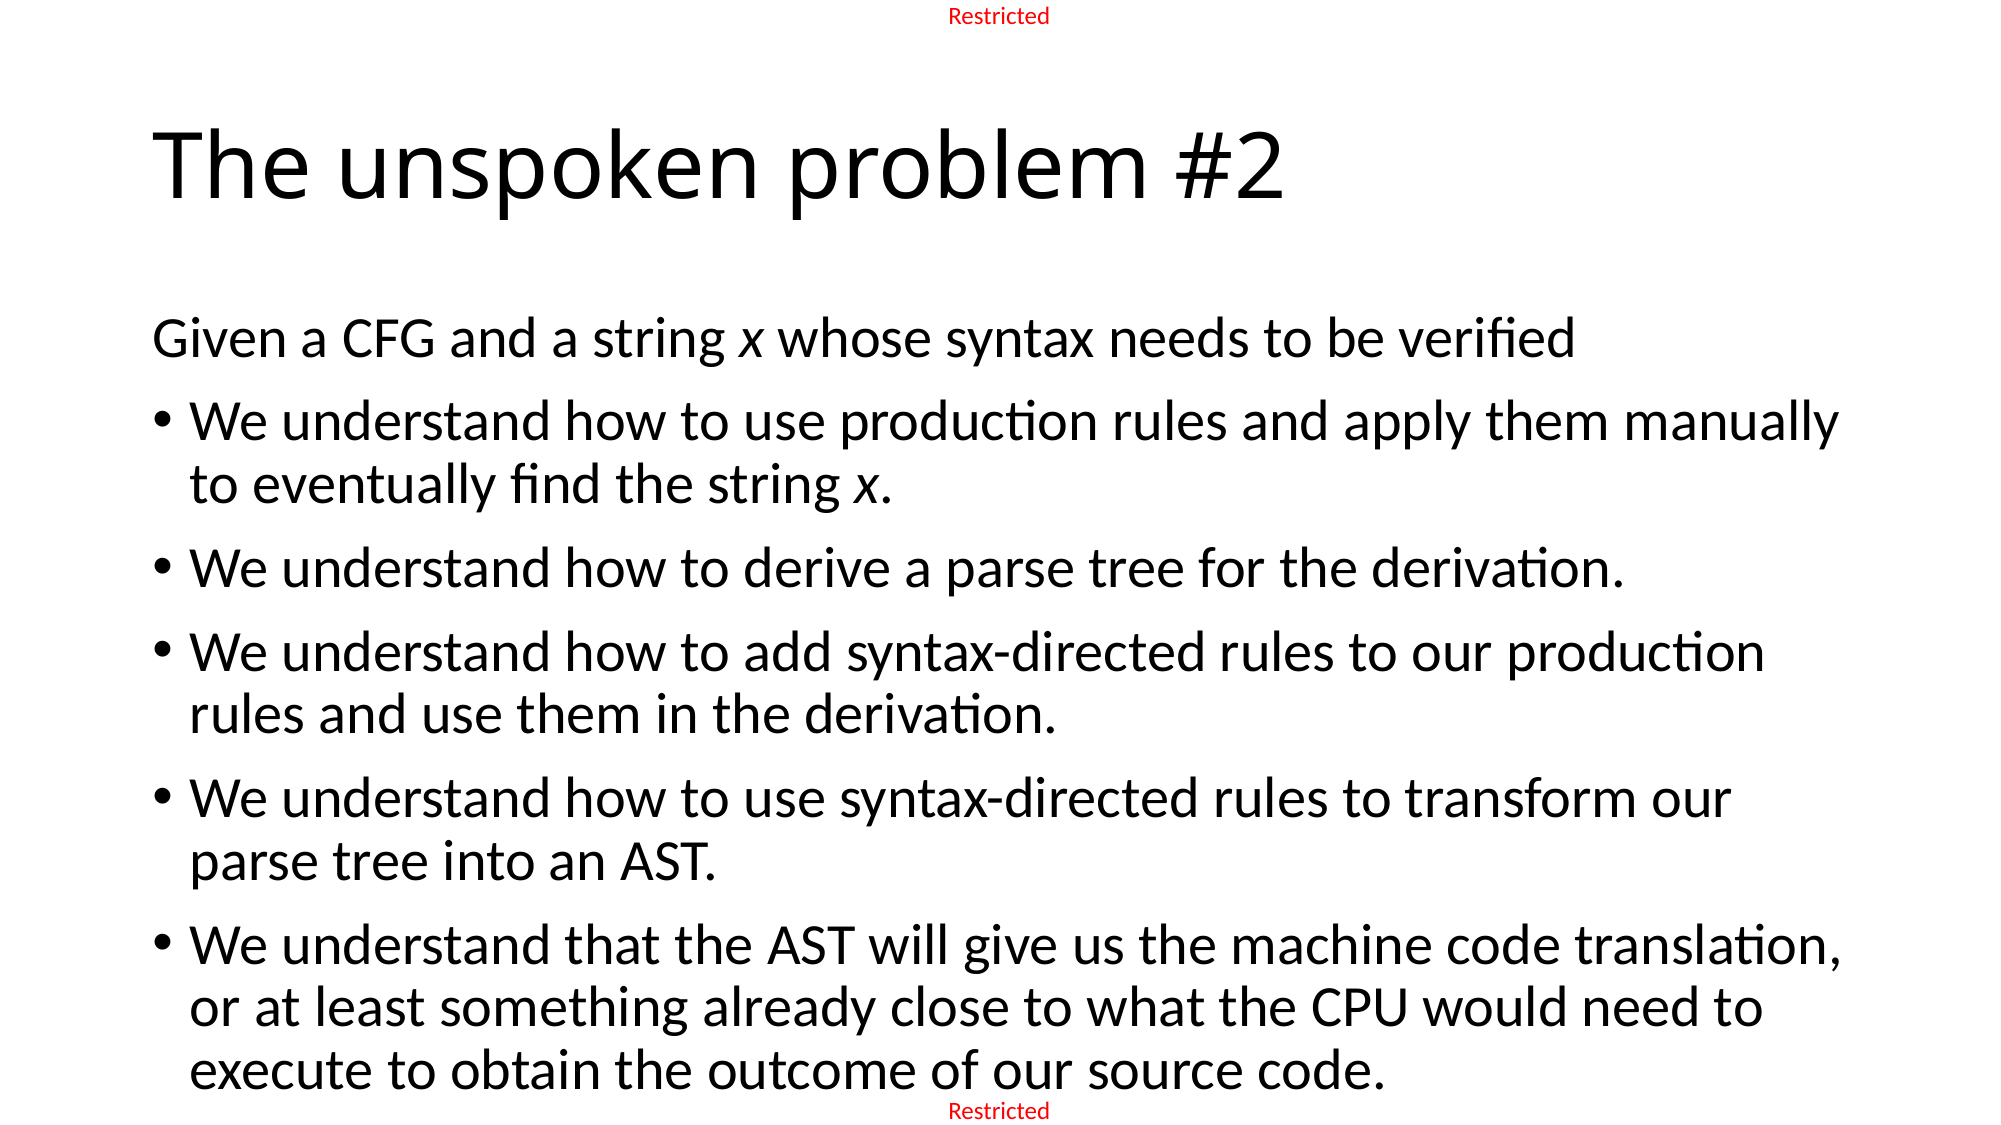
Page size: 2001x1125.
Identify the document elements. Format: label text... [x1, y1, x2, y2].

title The unspoken problem #2 [137, 59, 1863, 278]
list Given a CFG and a string x whose syntax needs to be verified We understand how to use production rules and apply them manually to eventually find the string x. We understand how to derive a parse tree for the derivation. We understand how to add syntax-directed rules to our production rules and use them in the derivation. We understand how to use syntax-directed rules to transform our parse tree into an AST. We understand that the AST will give us the machine code translation, or at least something already close to what the CPU would need to execute to obtain the outcome of our source code. [137, 299, 1863, 1125]
